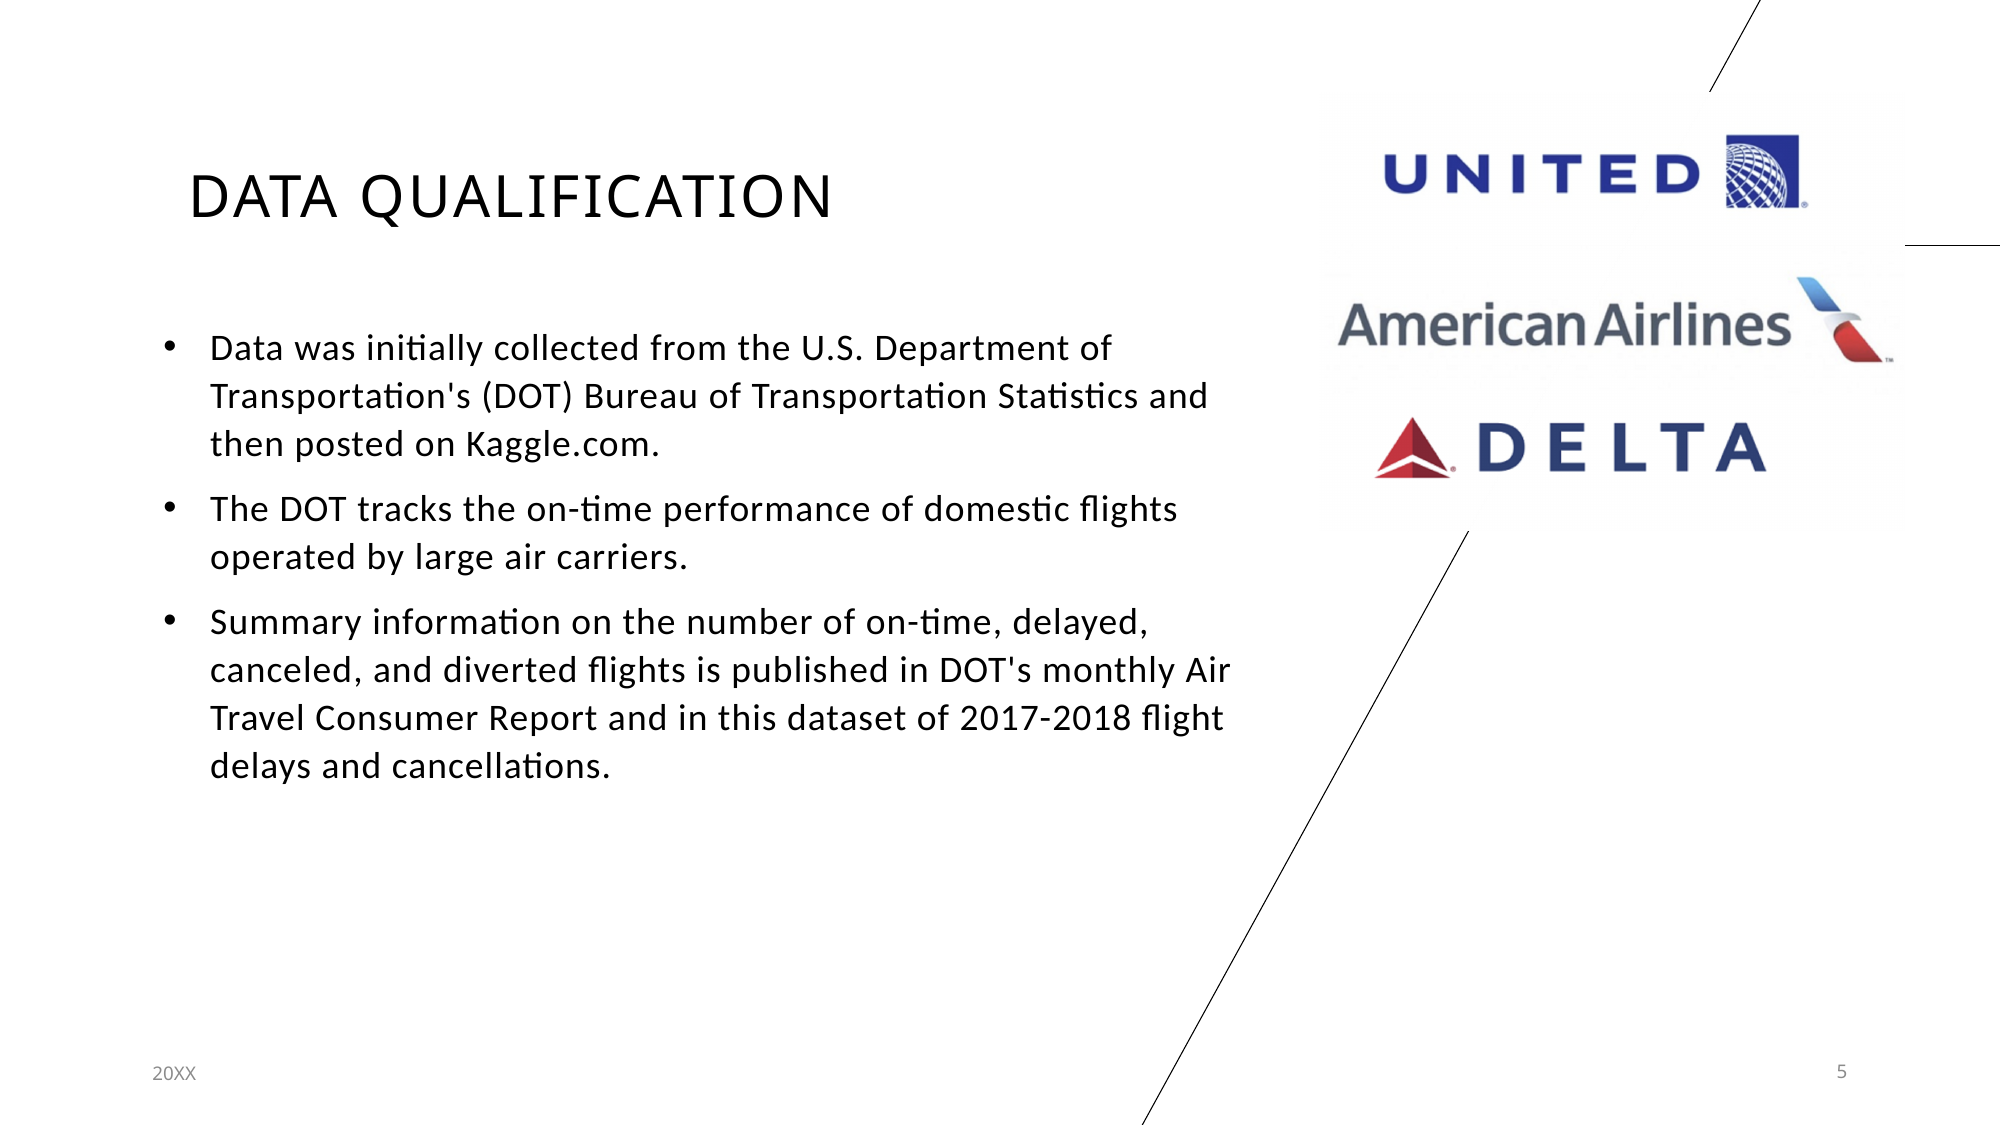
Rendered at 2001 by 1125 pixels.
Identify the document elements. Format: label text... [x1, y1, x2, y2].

title Data qualification [173, 40, 1258, 238]
picture [1319, 92, 1905, 531]
slide_number 20XX [137, 1042, 338, 1103]
list Data was initially collected from the U.S. Department of Transportation's (DOT) Bureau of Transportation Statistics and then posted on Kaggle.com. The DOT tracks the on-time performance of domestic flights operated by large air carriers. Summary information on the number of on-time, delayed, canceled, and diverted flights is published in DOT's monthly Air Travel Consumer Report and in this dataset of 2017-2018 flight delays and cancellations. [148, 312, 1279, 563]
slide_number 5 [1412, 1042, 1863, 1103]
